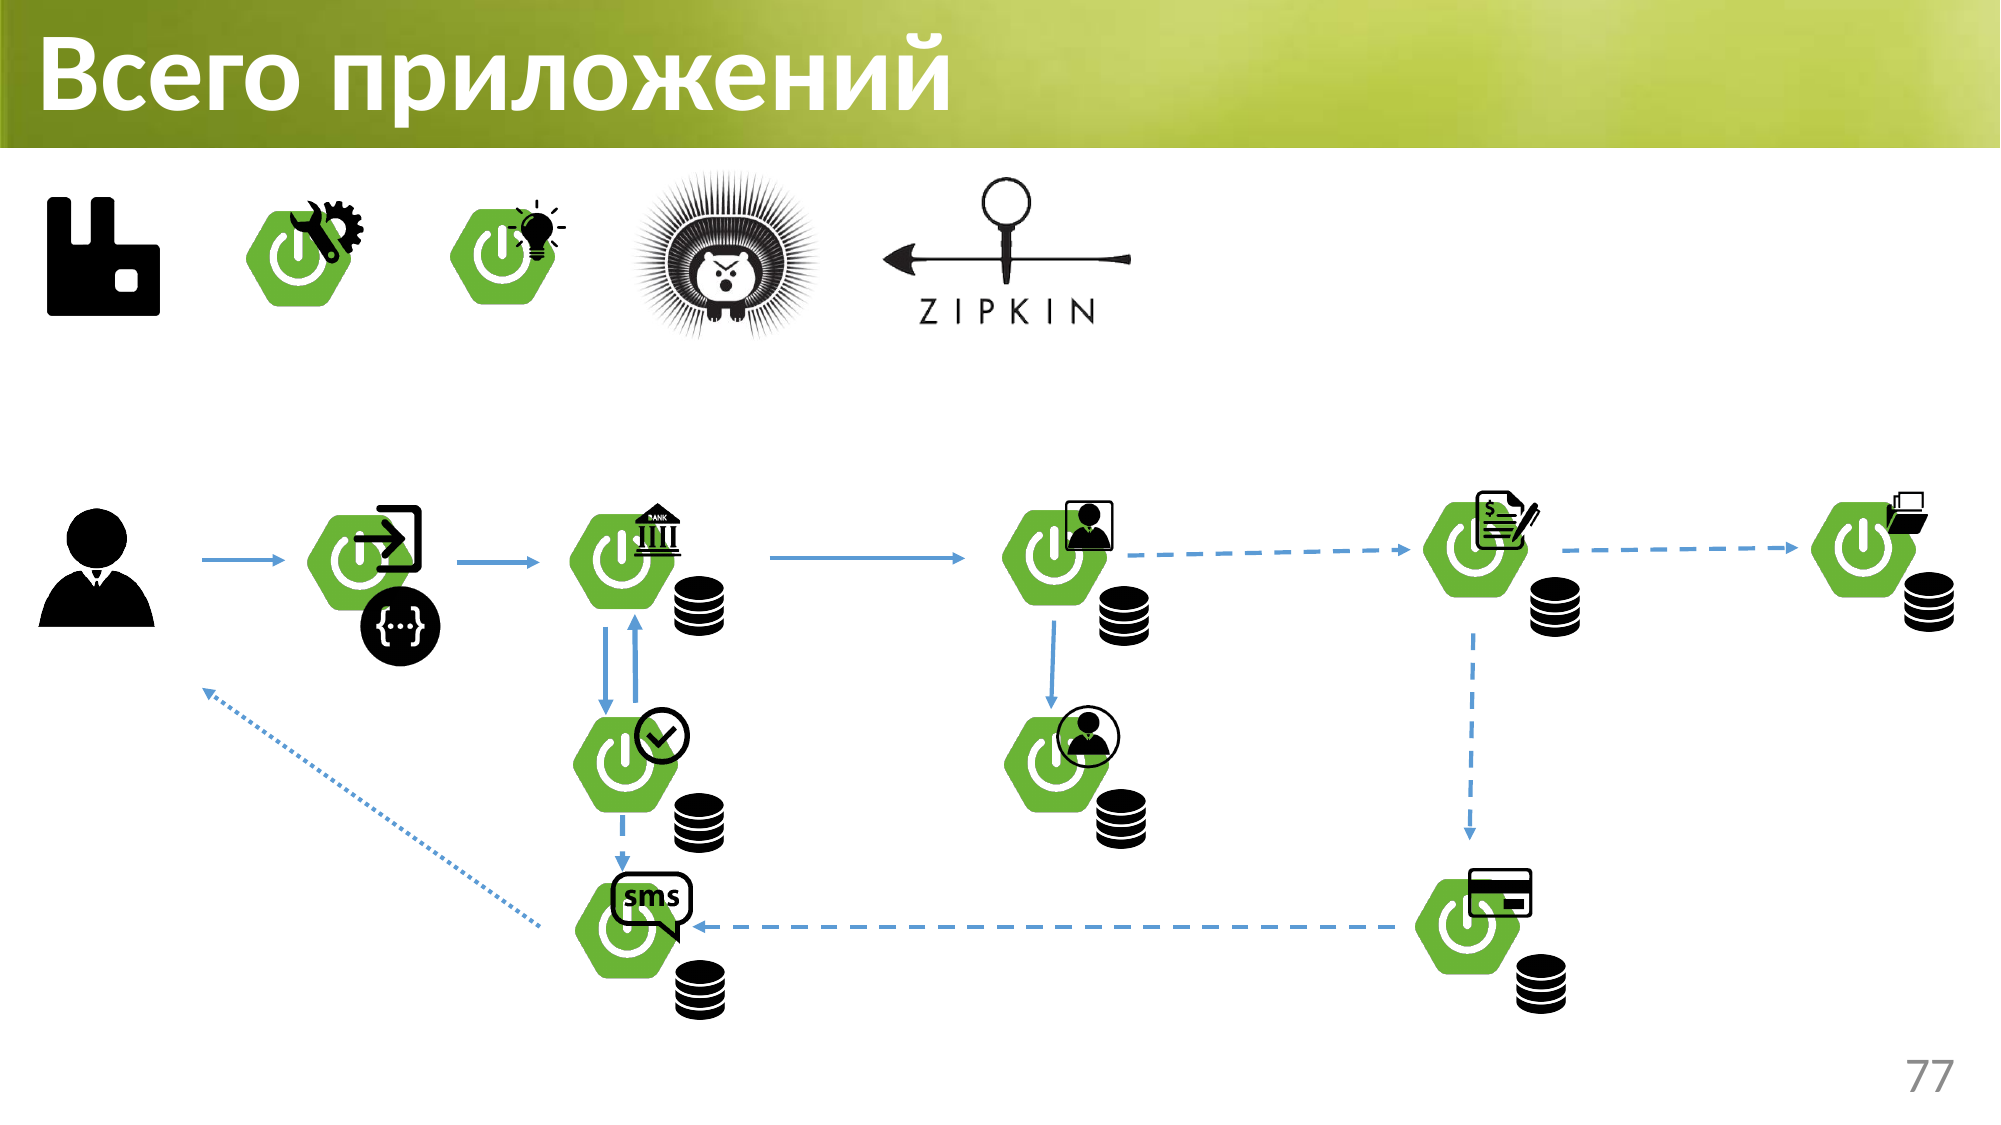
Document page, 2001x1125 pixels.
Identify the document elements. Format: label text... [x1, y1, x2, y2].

picture [882, 177, 1131, 326]
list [38, 508, 155, 627]
picture [989, 498, 1154, 646]
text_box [1051, 620, 1055, 705]
picture [1798, 490, 1959, 632]
picture [562, 871, 730, 1020]
picture [1410, 490, 1585, 637]
picture [626, 169, 825, 347]
picture [294, 503, 446, 671]
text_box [1127, 549, 1411, 556]
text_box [1469, 633, 1474, 841]
picture [1402, 867, 1571, 1014]
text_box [1562, 547, 1799, 551]
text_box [202, 687, 540, 927]
picture [437, 197, 568, 316]
picture [47, 197, 160, 316]
slide_number 77 [1520, 1042, 1971, 1103]
picture [233, 199, 364, 318]
picture [991, 705, 1151, 849]
picture [0, 0, 2000, 148]
picture [556, 502, 729, 636]
picture [560, 705, 729, 854]
